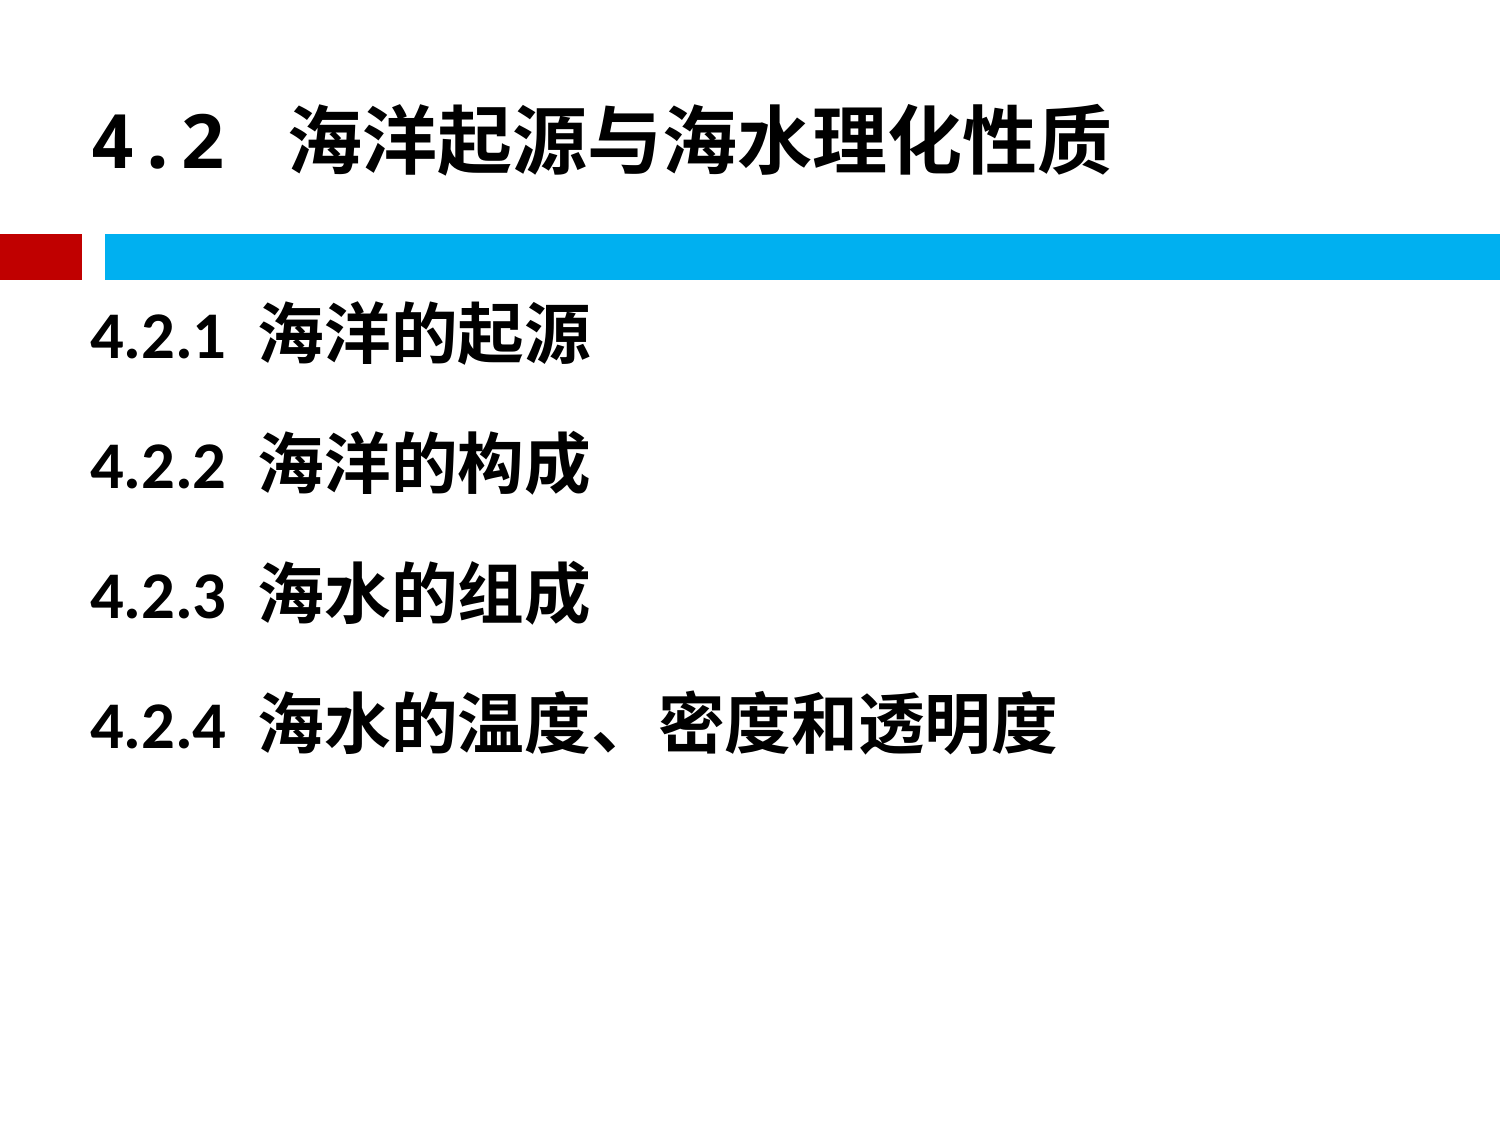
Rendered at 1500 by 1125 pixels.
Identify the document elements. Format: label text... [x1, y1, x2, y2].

list 4.2.1 海洋的起源 4.2.2 海洋的构成 4.2.3 海水的组成 4.2.4 海水的温度、密度和透明度 [74, 284, 1426, 1028]
title 4.2 海洋起源与海水理化性质 [74, 44, 1426, 233]
